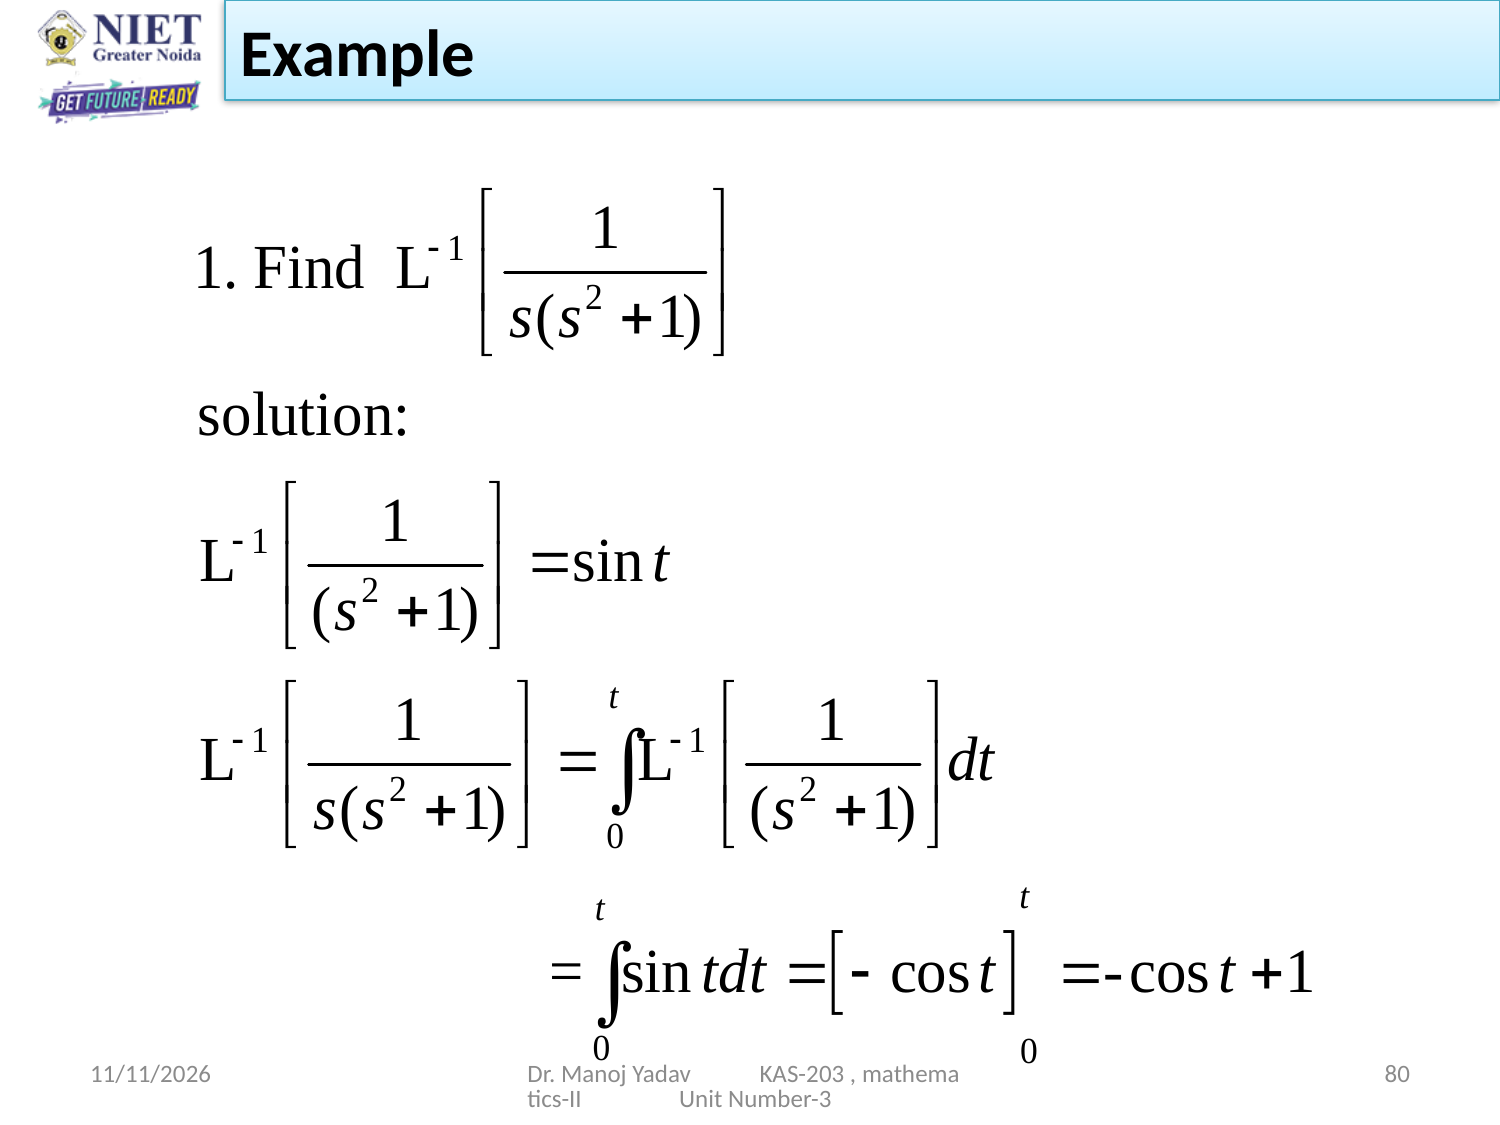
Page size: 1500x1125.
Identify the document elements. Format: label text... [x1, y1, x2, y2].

footer Dr. Manoj Yadav KAS-203 , mathematics-II Unit Number-3 [512, 1086, 988, 1103]
picture [0, 0, 238, 135]
slide_number 80 [1074, 1042, 1425, 1103]
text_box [190, 178, 1323, 1079]
slide_number 05-Jun-21 [75, 1042, 425, 1103]
text_box Example [238, 0, 1500, 101]
